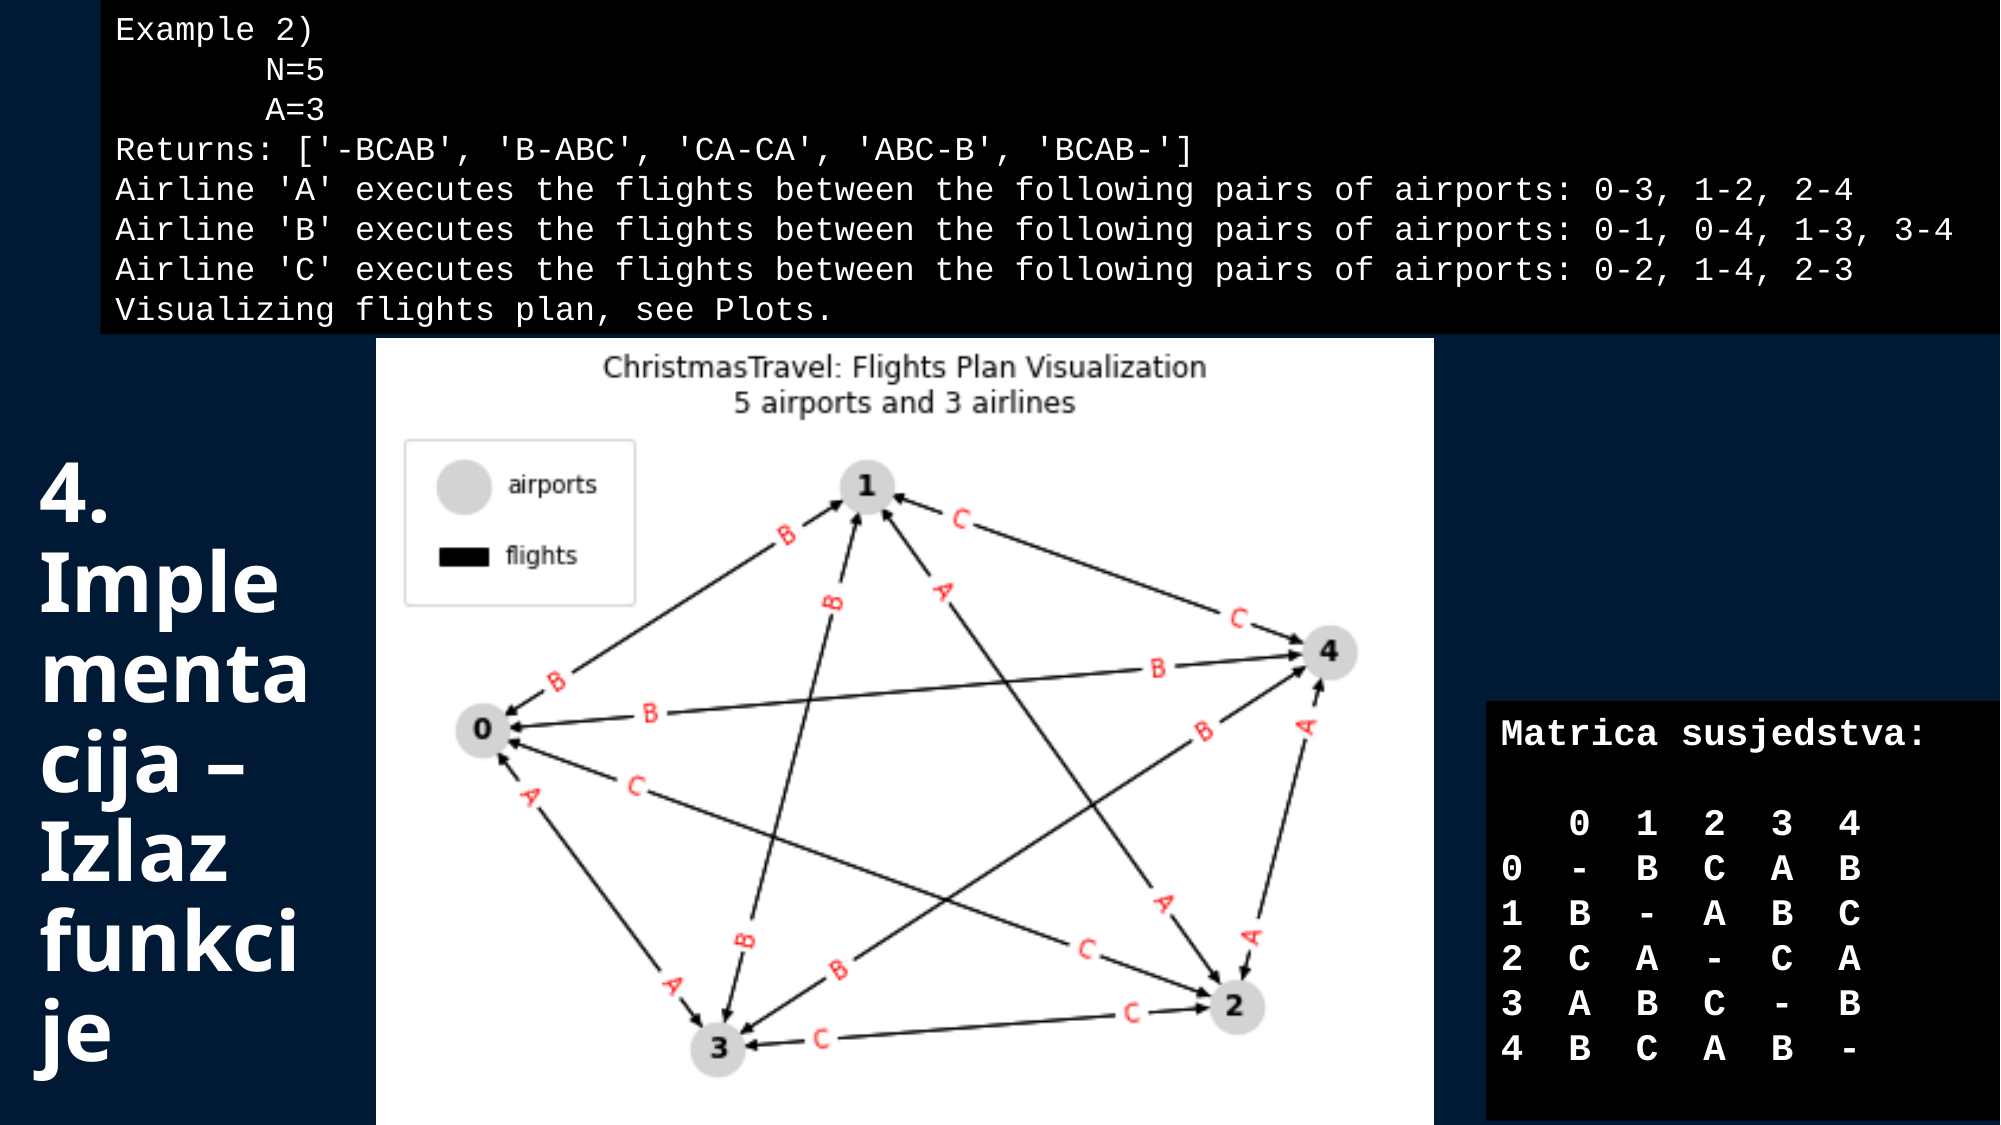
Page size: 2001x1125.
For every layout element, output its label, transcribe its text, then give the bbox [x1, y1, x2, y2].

picture [376, 338, 1434, 1125]
text_box Example 2) N=5 A=3 Returns: ['-BCAB', 'B-ABC', 'CA-CA', 'ABC-B', 'BCAB-'] Airline 'A' executes the flights between the following pairs of airports: 0-3, 1-2, 2-4 Airline 'B' executes the flights between the following pairs of airports: 0-1, 0-4, 1-3, 3-4 Airline 'C' executes the flights between the following pairs of airports: 0-2, 1-4, 2-3 Visualizing flights plan, see Plots. [100, 0, 2000, 335]
title 4. Implementacija – Izlaz funkcije [32, 435, 324, 1096]
text_box Matrica susjedstva: 0 1 2 3 4 0 - B C A B 1 B - A B C 2 C A - C A 3 A B C - B 4 B C A B - [1486, 700, 2000, 1121]
